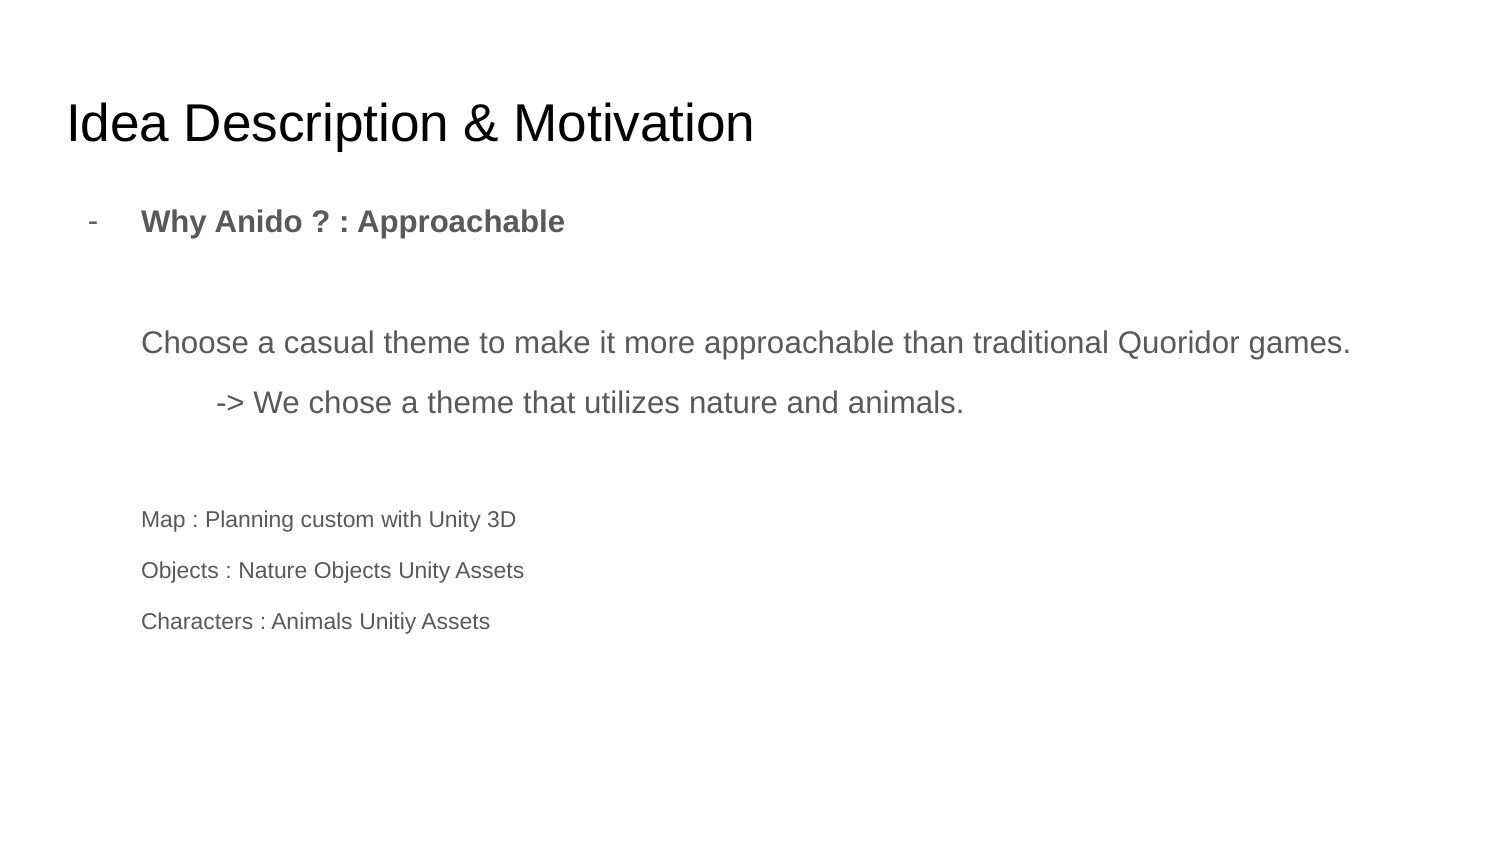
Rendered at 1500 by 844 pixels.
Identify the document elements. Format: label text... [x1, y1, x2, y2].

list Why Anido ? : Approachable Choose a casual theme to make it more approachable than traditional Quoridor games. -> We chose a theme that utilizes nature and animals. Map : Planning custom with Unity 3D Objects : Nature Objects Unity Assets Characters : Animals Unitiy Assets [51, 189, 1449, 750]
title Idea Description & Motivation [51, 72, 1449, 167]
